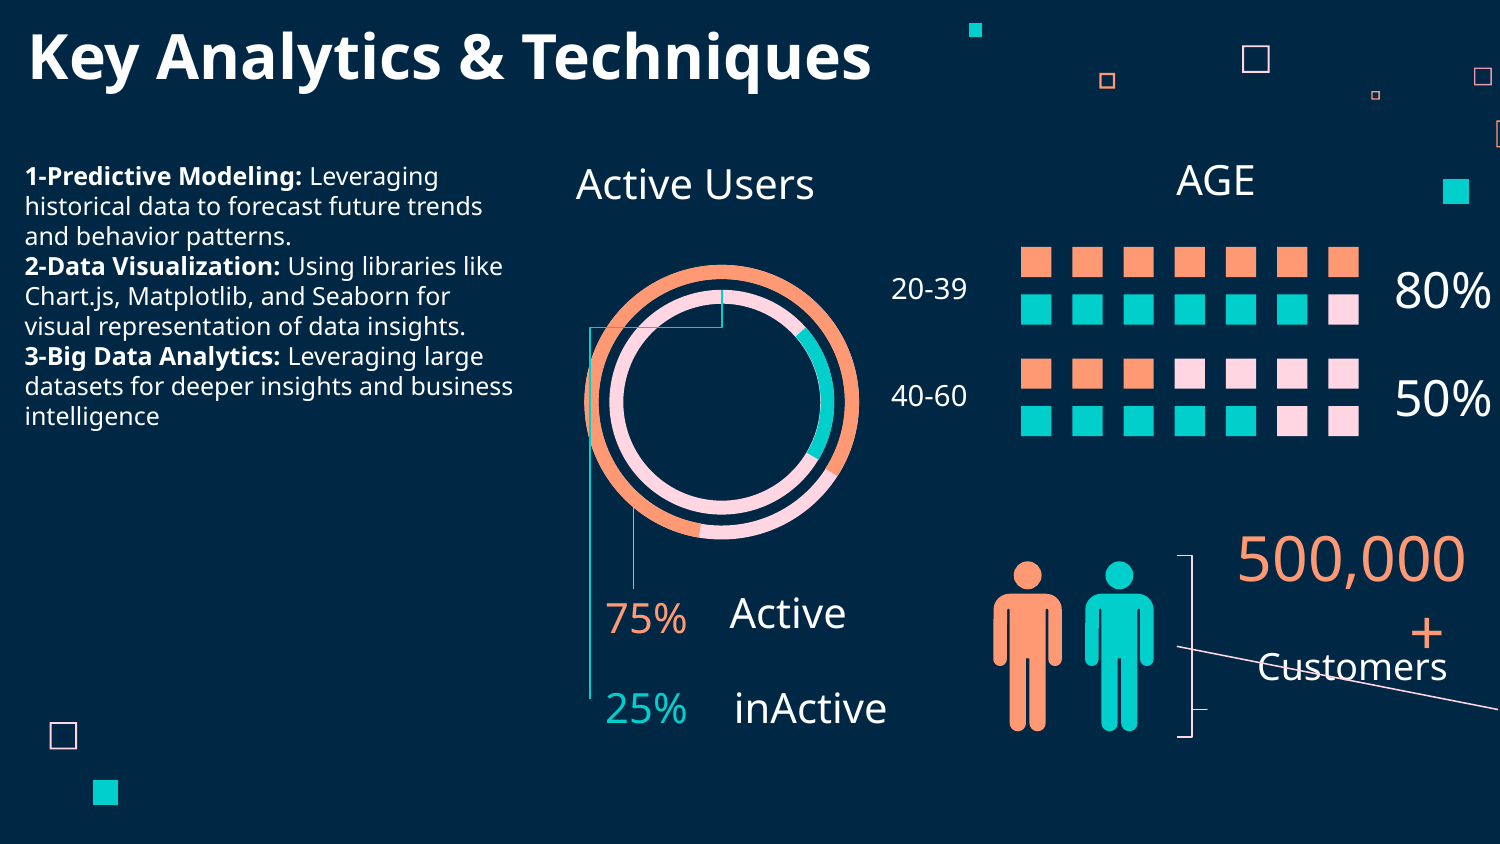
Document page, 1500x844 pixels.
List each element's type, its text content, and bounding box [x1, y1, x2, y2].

text_box 1-Predictive Modeling: Leveraging historical data to forecast future trends and behavior patterns. 2-Data Visualization: Using libraries like Chart.js, Matplotlib, and Seaborn for visual representation of data insights. 3-Big Data Analytics: Leveraging large datasets for deeper insights and business intelligence [9, 170, 532, 446]
text_box 50% [1379, 364, 1500, 429]
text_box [511, 410, 880, 622]
text_box [609, 328, 658, 408]
text_box 20-39 [784, 256, 983, 321]
text_box [1021, 294, 1052, 325]
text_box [993, 561, 1063, 732]
text_box [1277, 294, 1308, 325]
text_box [584, 367, 589, 408]
text_box 500,000+ [1221, 561, 1484, 626]
text_box [1176, 648, 1206, 737]
text_box [1328, 294, 1359, 325]
text_box [814, 321, 854, 389]
text_box [723, 289, 806, 339]
text_box [1328, 358, 1359, 389]
text_box Customers [1209, 628, 1496, 693]
text_box [591, 328, 624, 408]
text_box [606, 264, 784, 327]
text_box [1021, 358, 1052, 389]
text_box [1174, 406, 1205, 437]
text_box Active [714, 571, 987, 636]
text_box [1225, 246, 1257, 278]
text_box [1123, 294, 1154, 325]
text_box [1328, 246, 1359, 278]
text_box [1123, 358, 1154, 389]
text_box [1174, 358, 1205, 389]
text_box [1176, 555, 1192, 648]
text_box [1174, 294, 1205, 325]
text_box Active Users [541, 142, 850, 207]
text_box [1225, 294, 1257, 325]
text_box [1072, 246, 1103, 278]
text_box 75% [591, 630, 729, 641]
text_box [1123, 406, 1154, 437]
text_box [1328, 406, 1359, 437]
text_box [1072, 406, 1103, 437]
text_box [1123, 246, 1154, 278]
text_box [1072, 294, 1103, 325]
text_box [1084, 561, 1154, 732]
text_box [1072, 358, 1103, 389]
text_box [638, 289, 722, 327]
text_box 25% [590, 667, 718, 732]
text_box 80% [1379, 256, 1500, 321]
text_box inActive [718, 667, 932, 732]
text_box [1225, 358, 1257, 389]
text_box [1174, 246, 1205, 278]
text_box [1021, 246, 1052, 278]
text_box [1225, 406, 1257, 437]
text_box [1277, 246, 1308, 278]
text_box [1277, 406, 1308, 437]
text_box [795, 327, 835, 408]
title Key Analytics & Techniques [12, 11, 1045, 107]
text_box 40-60 [844, 362, 983, 427]
text_box [1277, 358, 1308, 389]
text_box [1021, 406, 1052, 437]
text_box AGE [1061, 138, 1371, 203]
